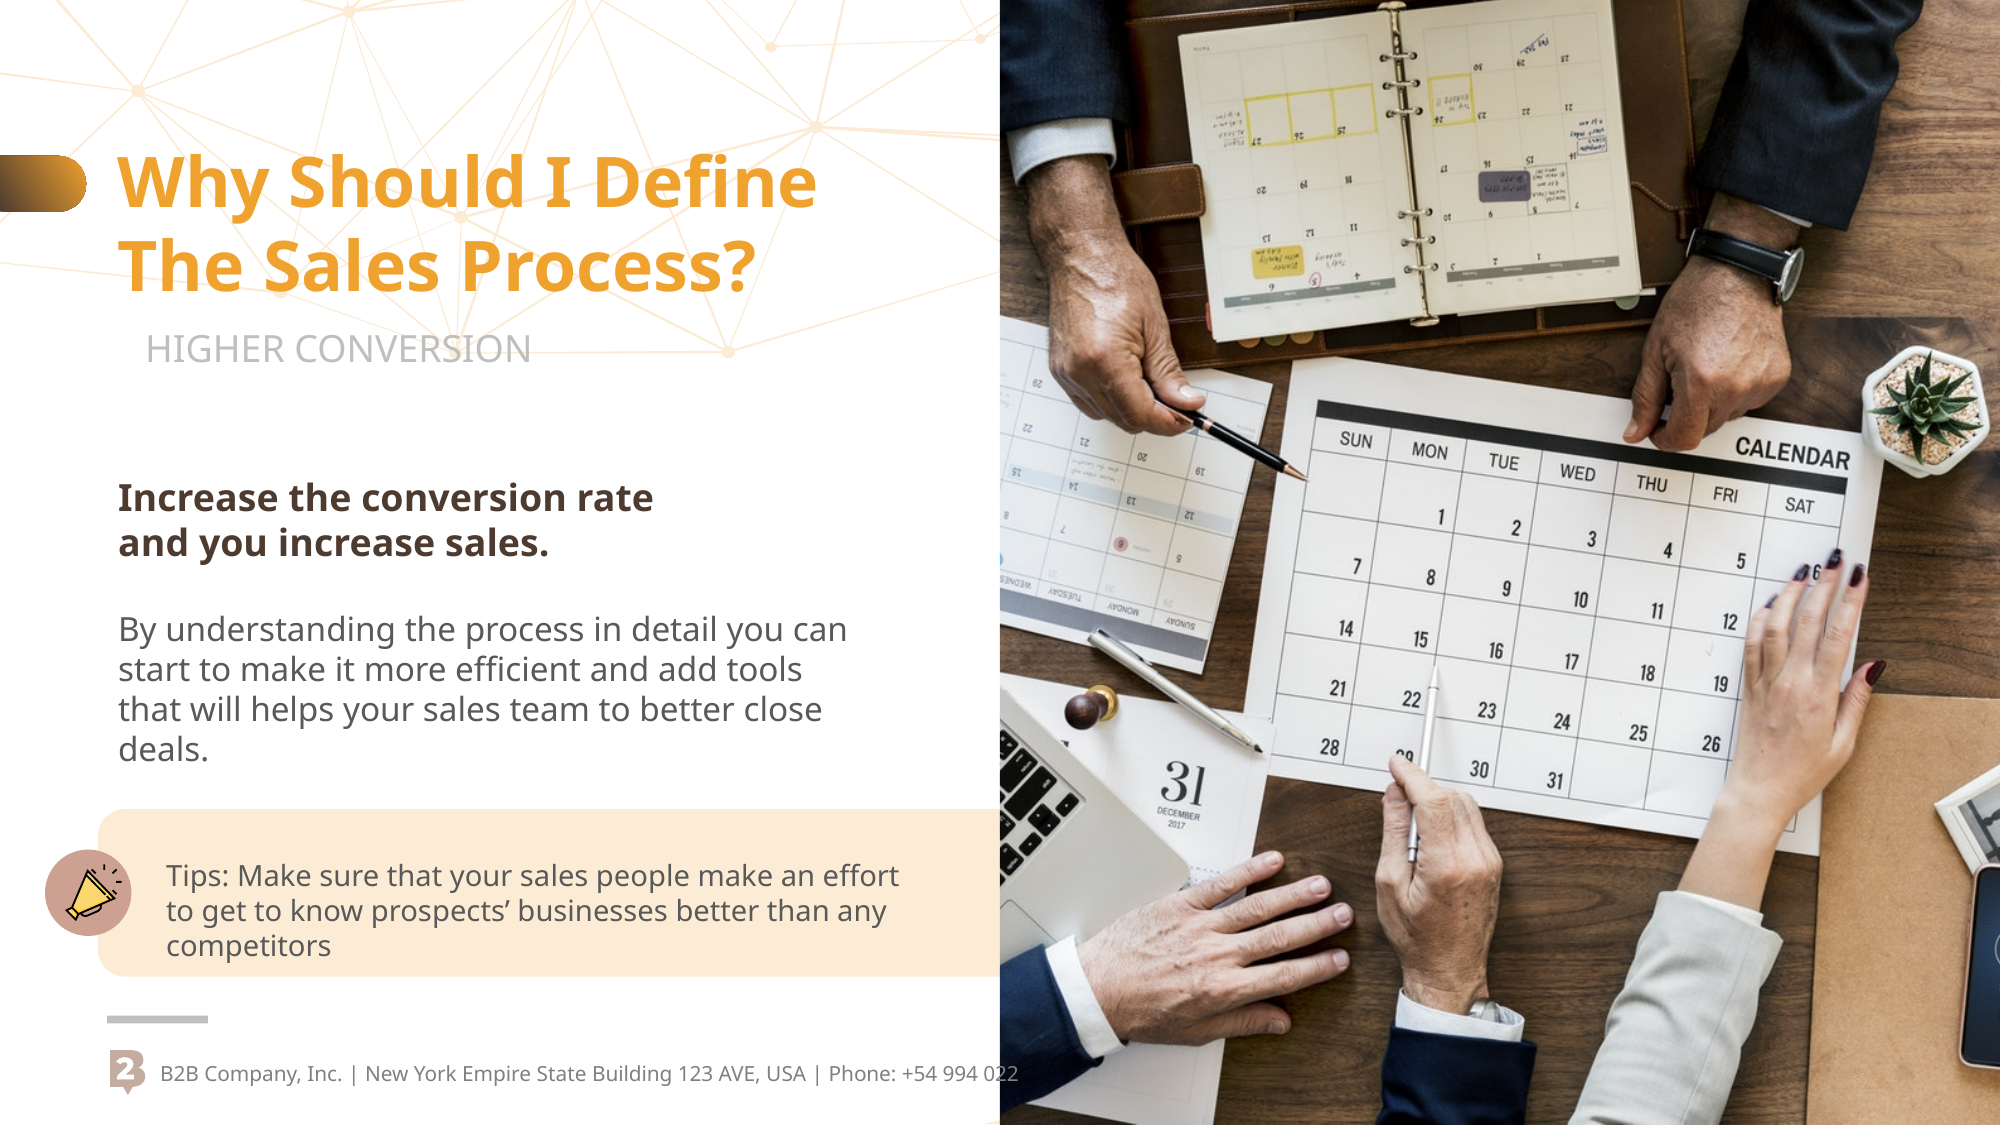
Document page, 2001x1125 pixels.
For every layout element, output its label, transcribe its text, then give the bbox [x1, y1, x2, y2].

title Why Should I Define The Sales Process? [102, 130, 937, 315]
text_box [64, 864, 122, 922]
text_box Tips: Make sure that your sales people make an effort to get to know prospects’ businesses better than any competitors [151, 849, 946, 970]
text_box HIGHER CONVERSION [130, 295, 548, 378]
text_box Increase the conversion rate and you increase sales. By understanding the process in detail you can start to make it more efficient and add tools that will helps your sales team to better close deals. [103, 466, 874, 776]
footer B2B Company, Inc. | New York Empire State Building 123 AVE, USA | Phone: +54 994 022 [145, 1042, 999, 1103]
text_box [43, 848, 133, 938]
picture [999, 0, 2000, 1125]
text_box [96, 807, 999, 978]
